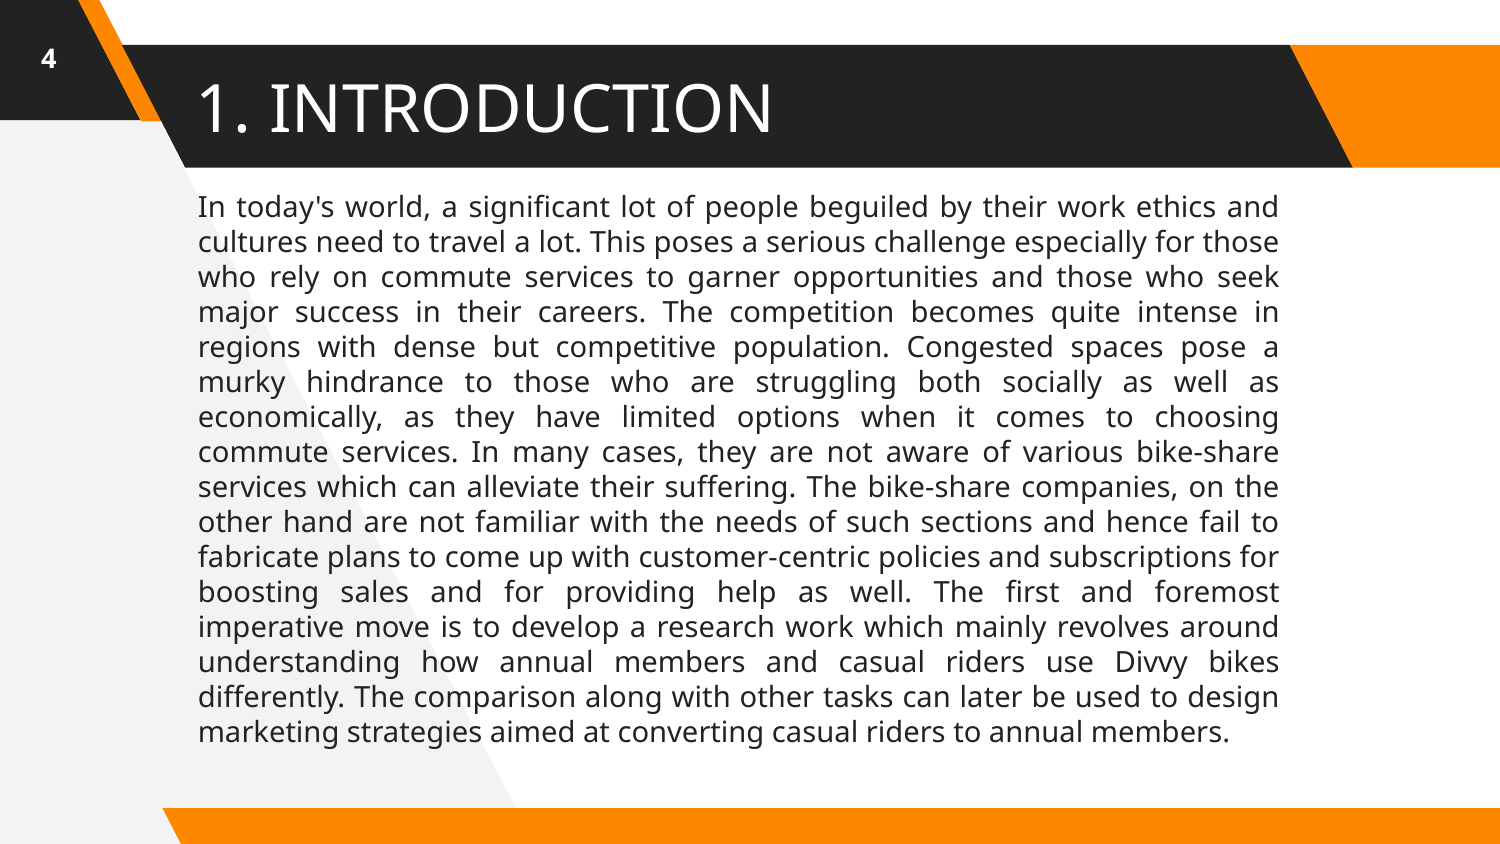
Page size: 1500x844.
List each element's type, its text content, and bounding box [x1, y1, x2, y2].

slide_number 4 [0, 0, 98, 121]
title 1. INTRODUCTION [180, 44, 1424, 168]
list In today's world, a significant lot of people beguiled by their work ethics and cultures need to travel a lot. This poses a serious challenge especially for those who rely on commute services to garner opportunities and those who seek major success in their careers. The competition becomes quite intense in regions with dense but competitive population. Congested spaces pose a murky hindrance to those who are struggling both socially as well as economically, as they have limited options when it comes to choosing commute services. In many cases, they are not aware of various bike-share services which can alleviate their suffering. The bike-share companies, on the other hand are not familiar with the needs of such sections and hence fail to fabricate plans to come up with customer-centric policies and subscriptions for boosting sales and for providing help as well. The first and foremost imperative move is to develop a research work which mainly revolves around understanding how annual members and casual riders use Divvy bikes differently. The comparison along with other tasks can later be used to design marketing strategies aimed at converting casual riders to annual members. [183, 173, 1296, 777]
